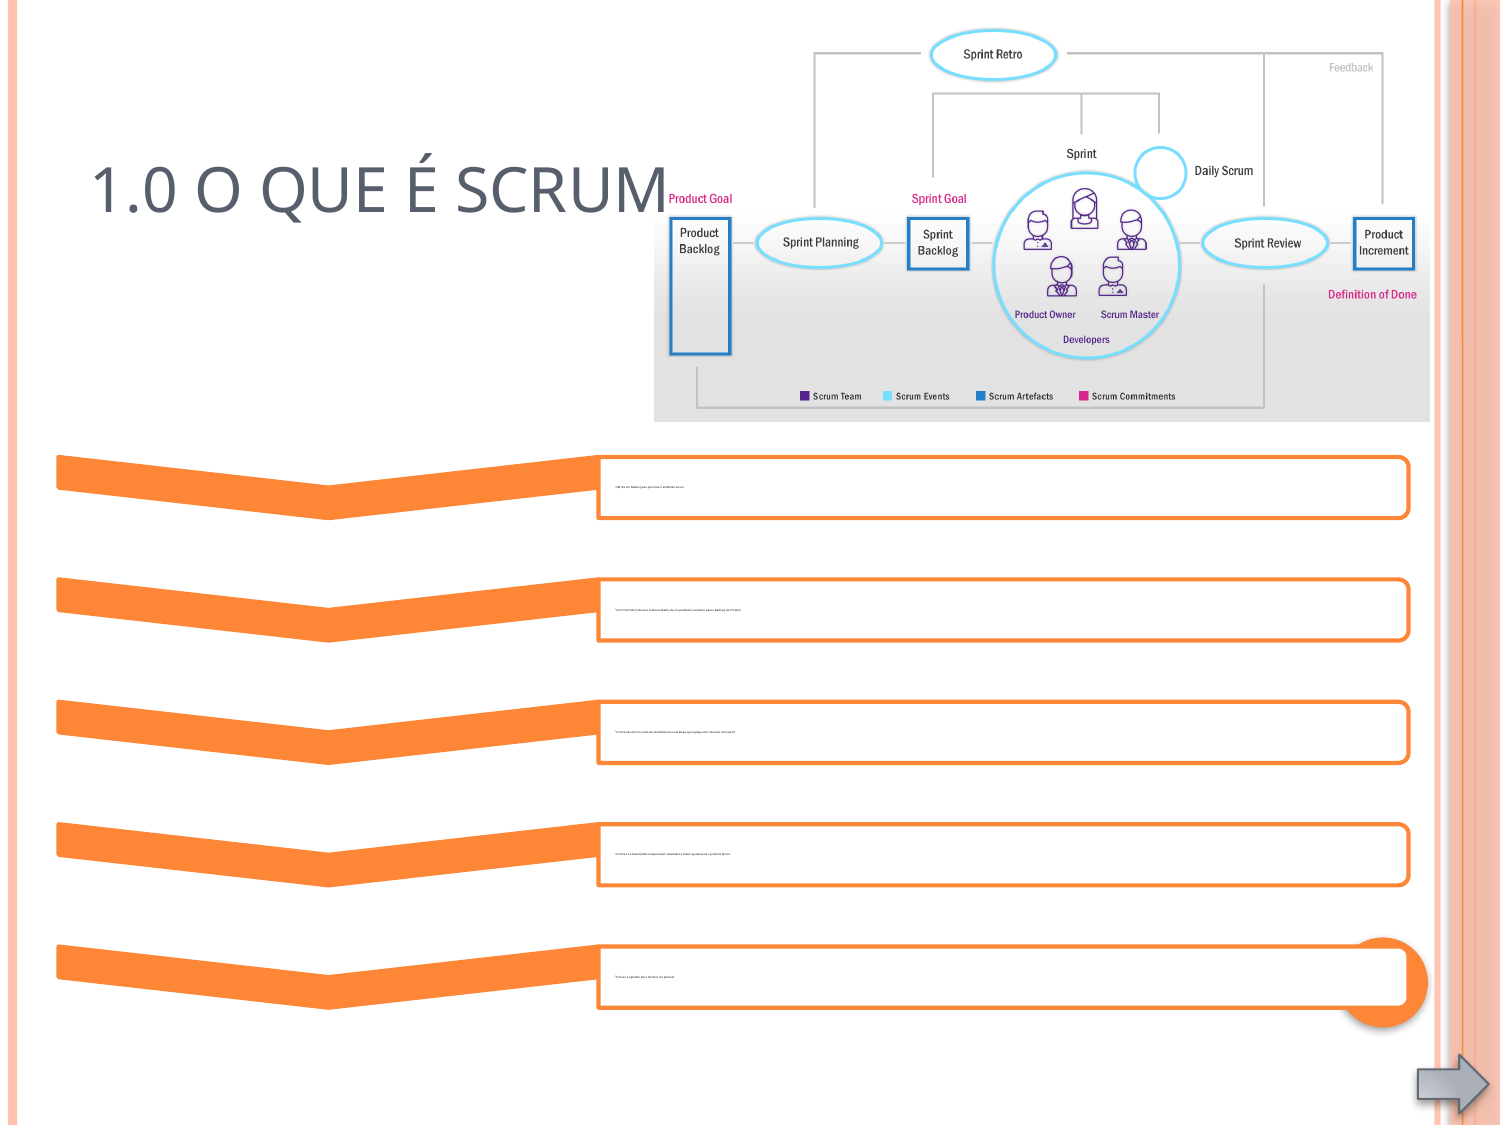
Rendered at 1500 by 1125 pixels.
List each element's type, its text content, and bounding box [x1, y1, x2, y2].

title 1.0 O que é Scrum [75, 45, 648, 233]
text_box [1416, 1053, 1490, 1115]
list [57, 456, 1409, 1009]
picture [654, 7, 1431, 423]
